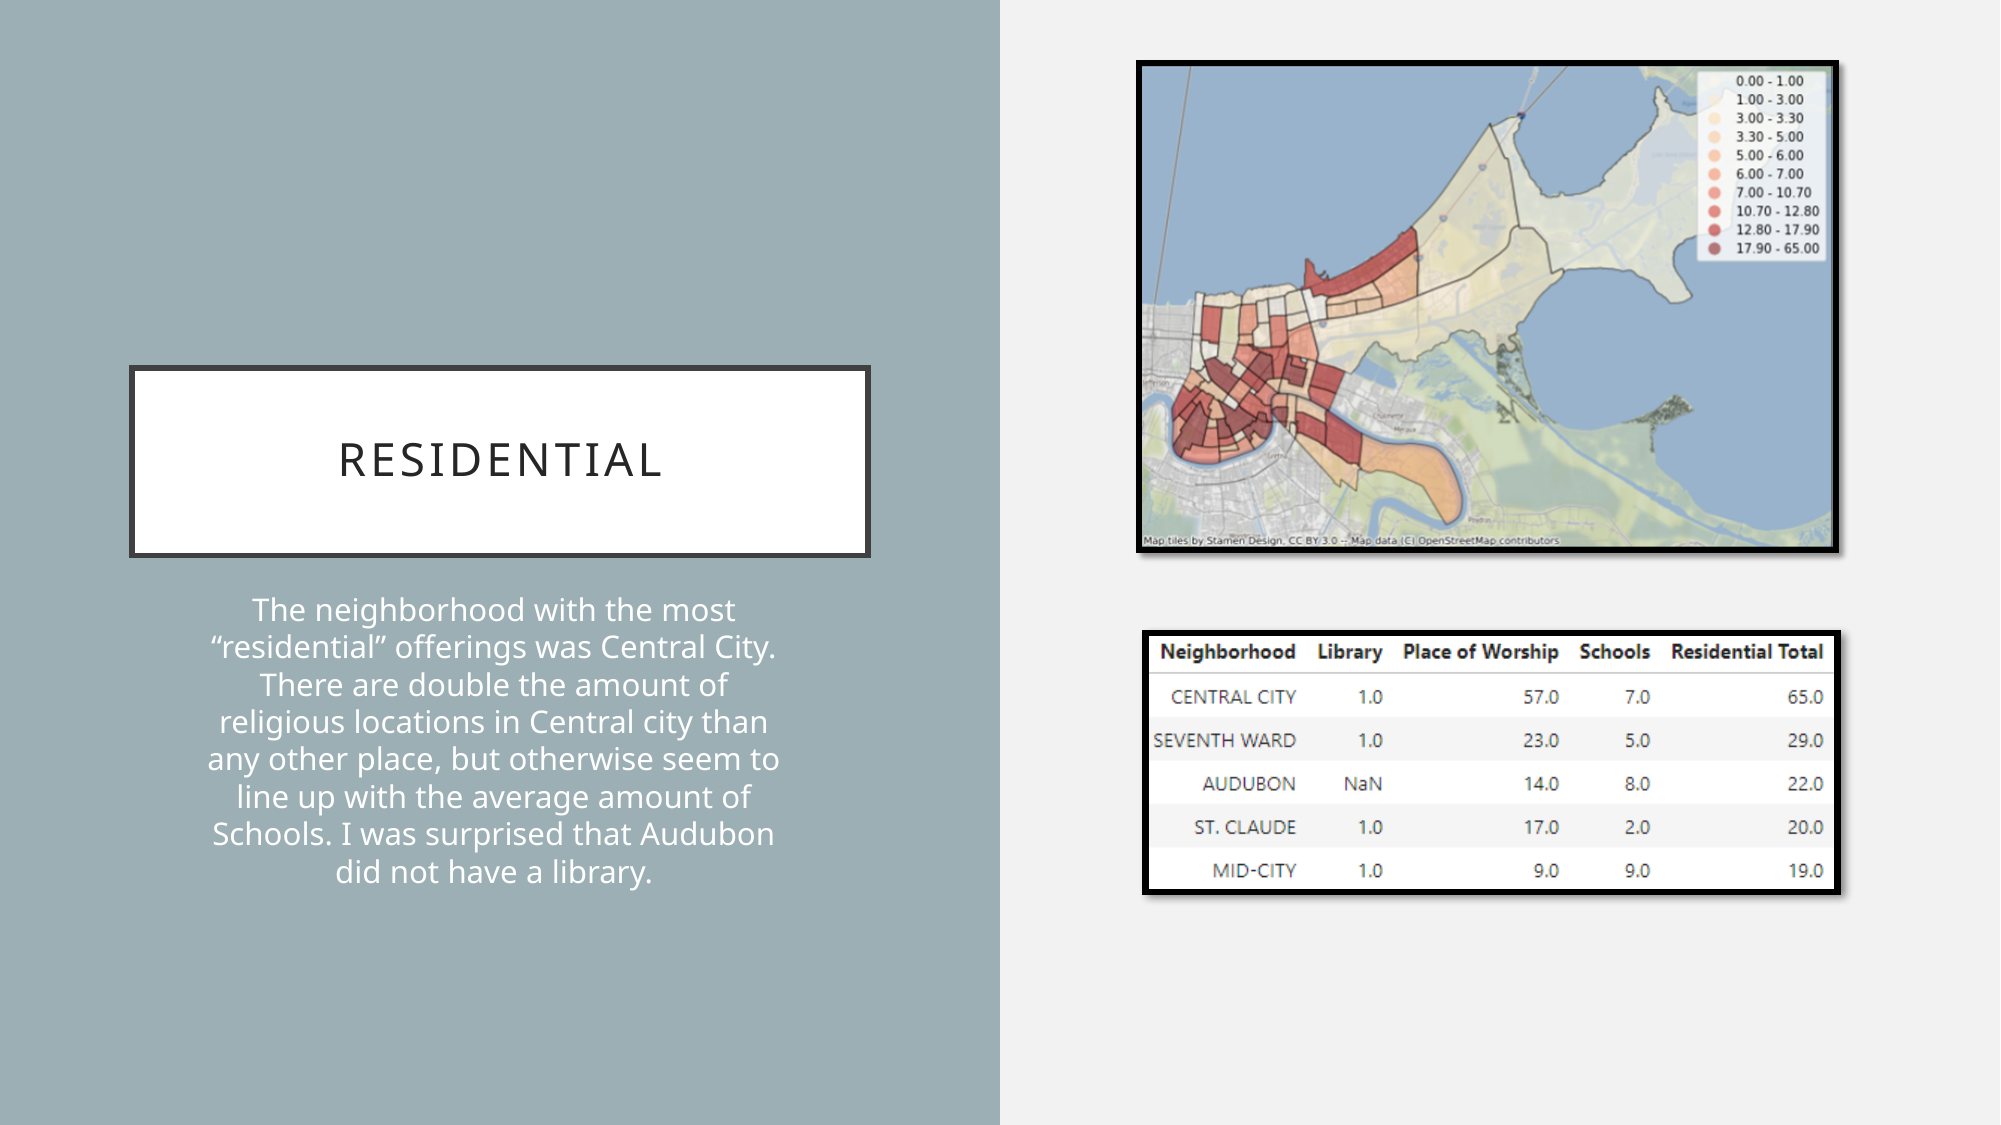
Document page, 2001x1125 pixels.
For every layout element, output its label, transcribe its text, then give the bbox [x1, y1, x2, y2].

picture [1148, 635, 1835, 889]
title Residential [129, 365, 871, 558]
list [1131, 56, 1851, 566]
list The neighborhood with the most “residential” offerings was Central City. There are double the amount of religious locations in Central city than any other place, but otherwise seem to line up with the average amount of Schools. I was surprised that Audubon did not have a library. [183, 582, 806, 943]
